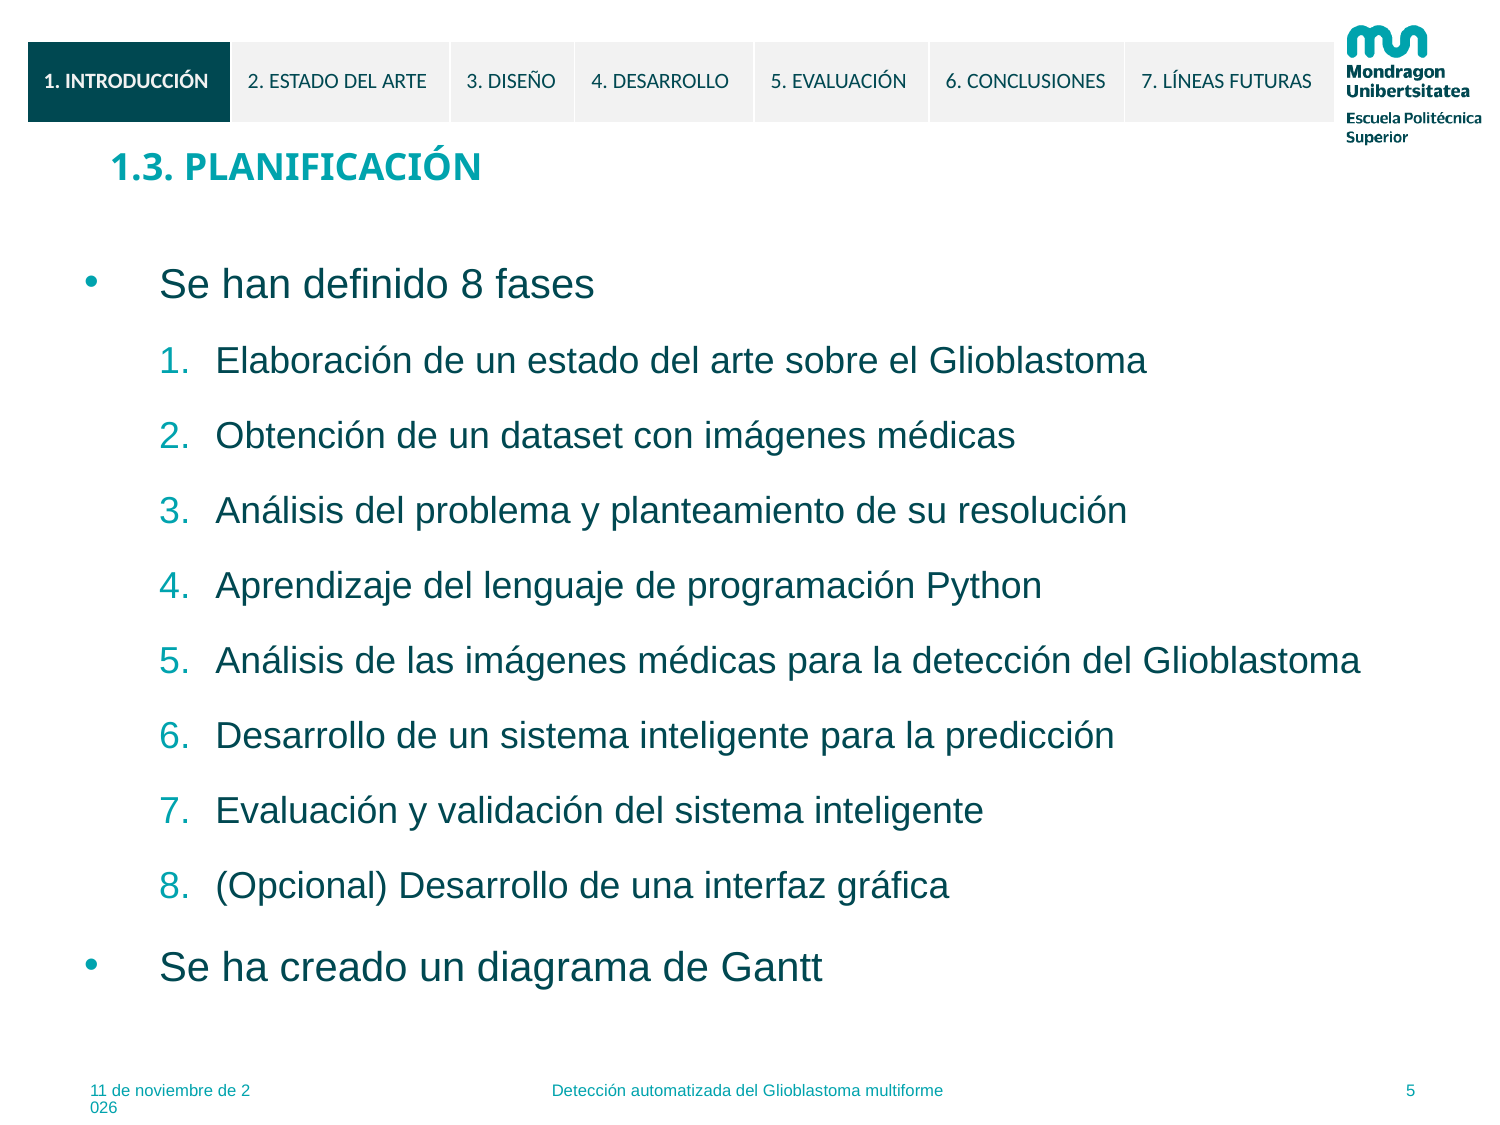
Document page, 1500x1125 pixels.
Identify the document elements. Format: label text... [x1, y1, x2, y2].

table_header 5. EVALUACIÓN [755, 42, 928, 122]
table_header 4. DESARROLLO [575, 42, 753, 122]
table_header 3. DISEÑO [451, 42, 574, 122]
table_header 6. CONCLUSIONES [930, 42, 1124, 122]
text_box 1.3. PLANIFICACIÓN [94, 130, 1353, 201]
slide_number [75, 1059, 269, 1120]
table_header 1. INTRODUCCIÓN [28, 42, 230, 122]
footer Detección automatizada del Glioblastoma multiforme [356, 1059, 1140, 1120]
slide_number 5 [1238, 1059, 1431, 1120]
list Se han definido 8 fases Elaboración de un estado del arte sobre el Glioblastoma Obtención de un dataset con imágenes médicas Análisis del problema y planteamiento de su resolución Aprendizaje del lenguaje de programación Python Análisis de las imágenes médicas para la detección del Glioblastoma Desarrollo de un sistema inteligente para la predicción Evaluación y validación del sistema inteligente (Opcional) Desarrollo de una interfaz gráfica Se ha creado un diagrama de Gantt [69, 223, 1431, 1019]
picture [1320, 0, 1500, 170]
table_header 2. ESTADO DEL ARTE [232, 42, 449, 122]
table_header 7. LÍNEAS FUTURAS [1125, 42, 1334, 122]
